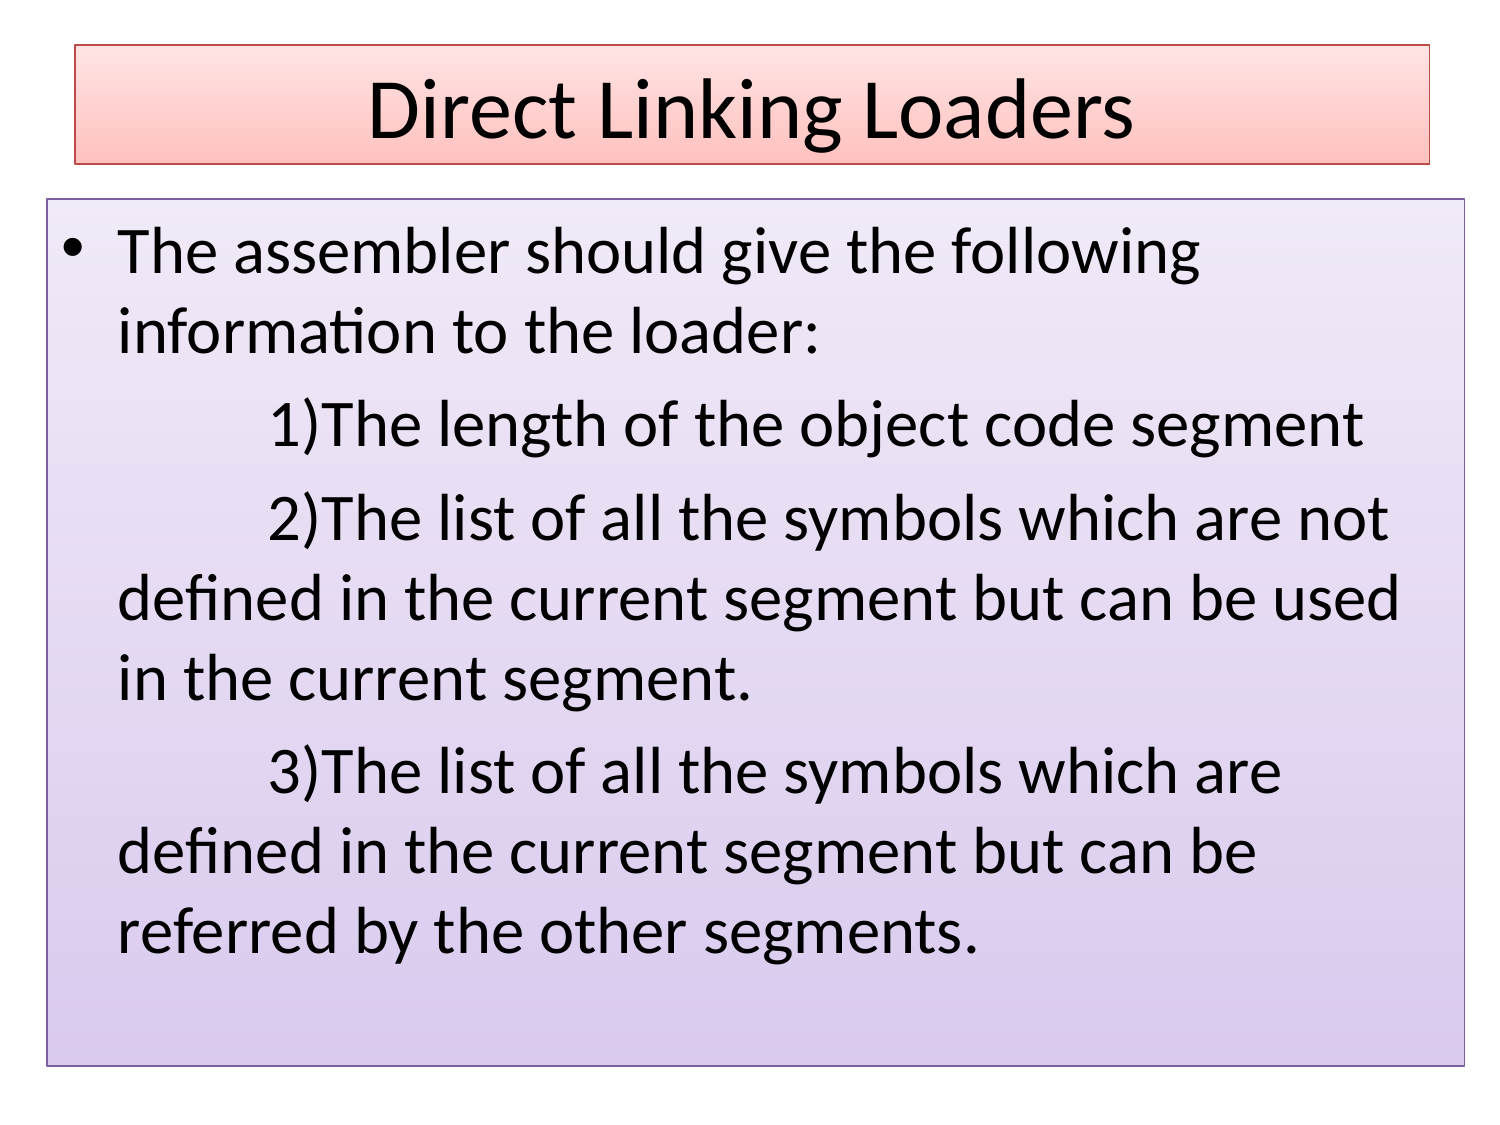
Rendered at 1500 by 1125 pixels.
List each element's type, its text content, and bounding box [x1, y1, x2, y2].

text_box Direct Linking Loaders [74, 45, 1430, 164]
text_box The assembler should give the following information to the loader: 1)The length of the object code segment 2)The list of all the symbols which are not defined in the current segment but can be used in the current segment. 3)The list of all the symbols which are defined in the current segment but can be referred by the other segments. [46, 199, 1465, 1067]
